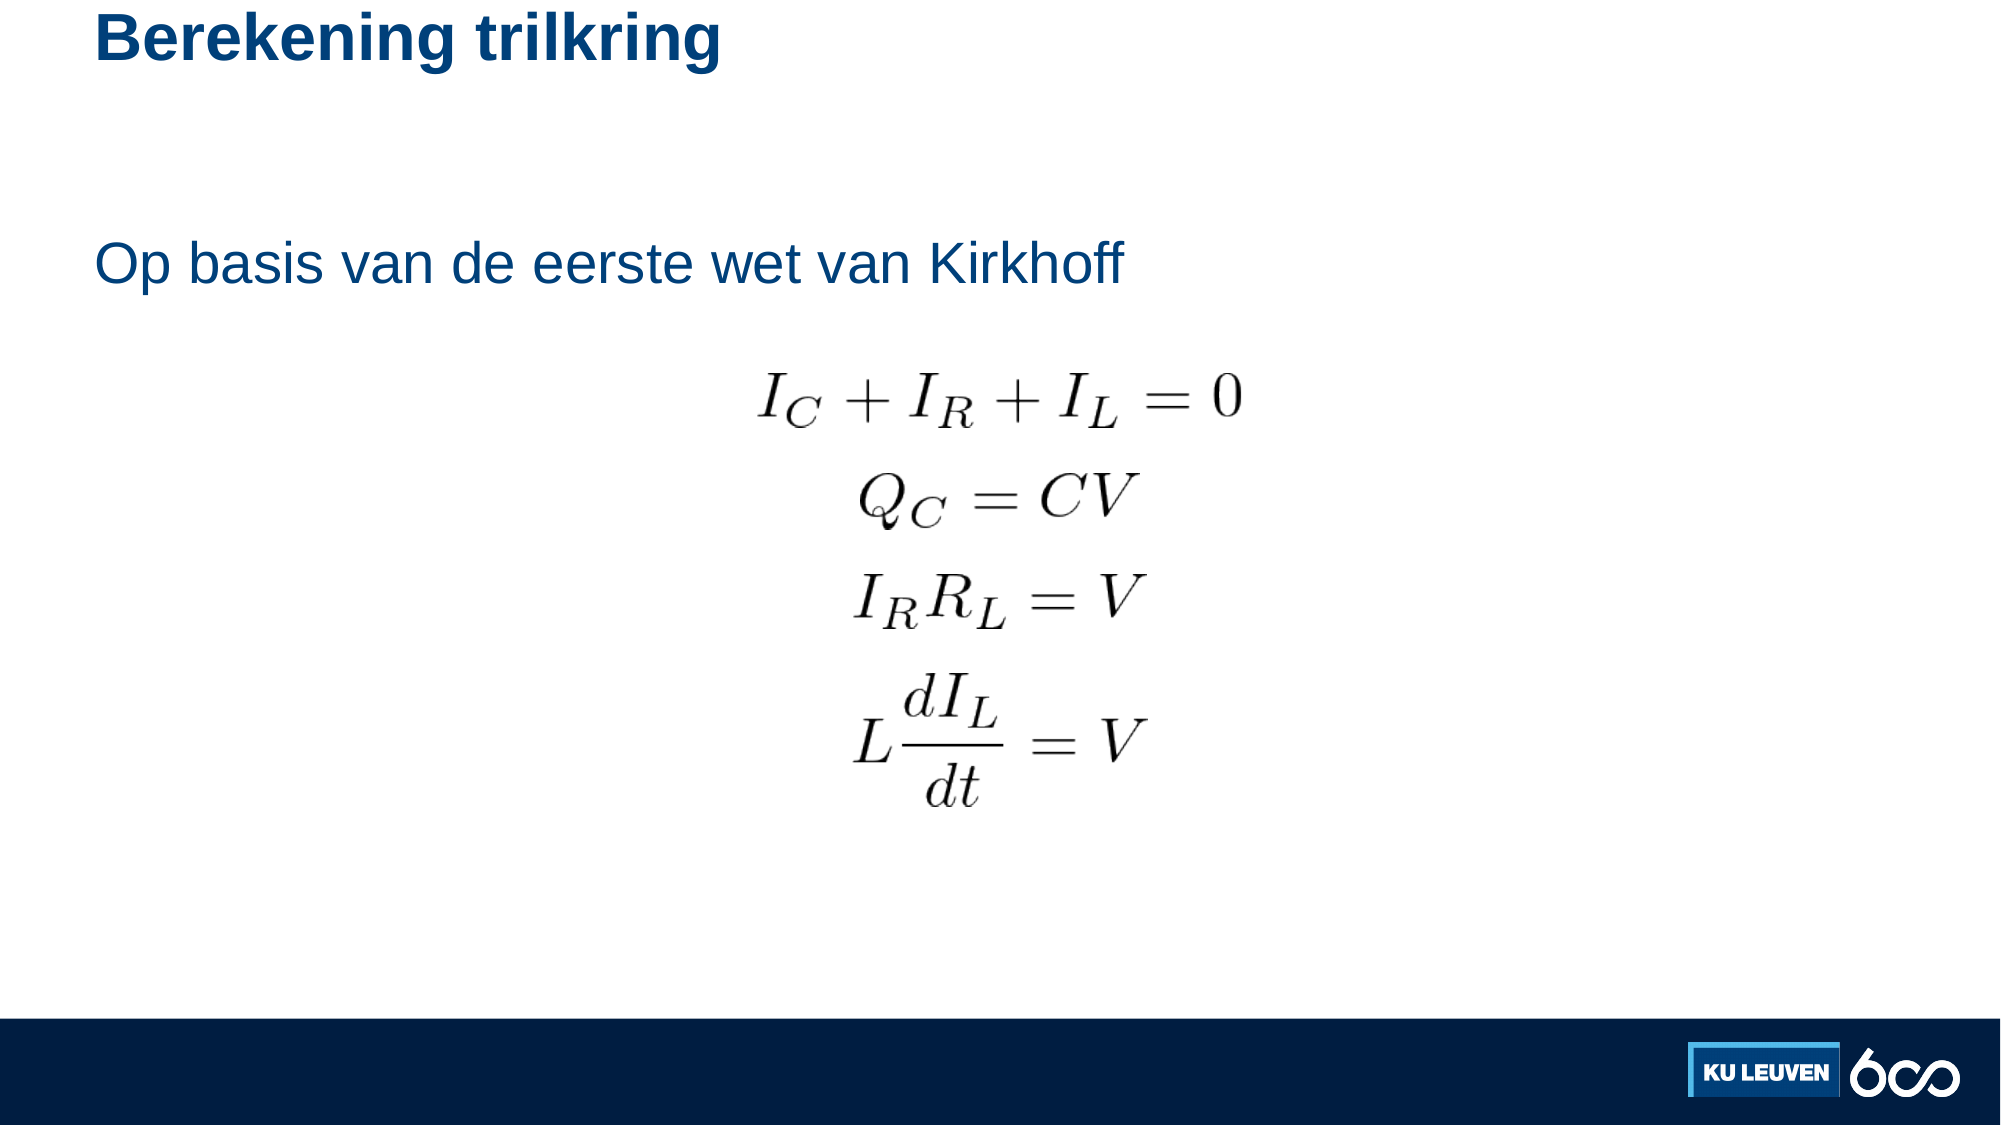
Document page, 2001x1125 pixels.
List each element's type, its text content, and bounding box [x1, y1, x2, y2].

title Berekening trilkring [94, 2, 1906, 110]
picture [852, 673, 1148, 807]
picture [860, 473, 1140, 530]
picture [756, 373, 1243, 429]
picture [1688, 1042, 1960, 1097]
list Op basis van de eerste wet van Kirkhoff [94, 142, 1900, 781]
picture [853, 574, 1147, 629]
